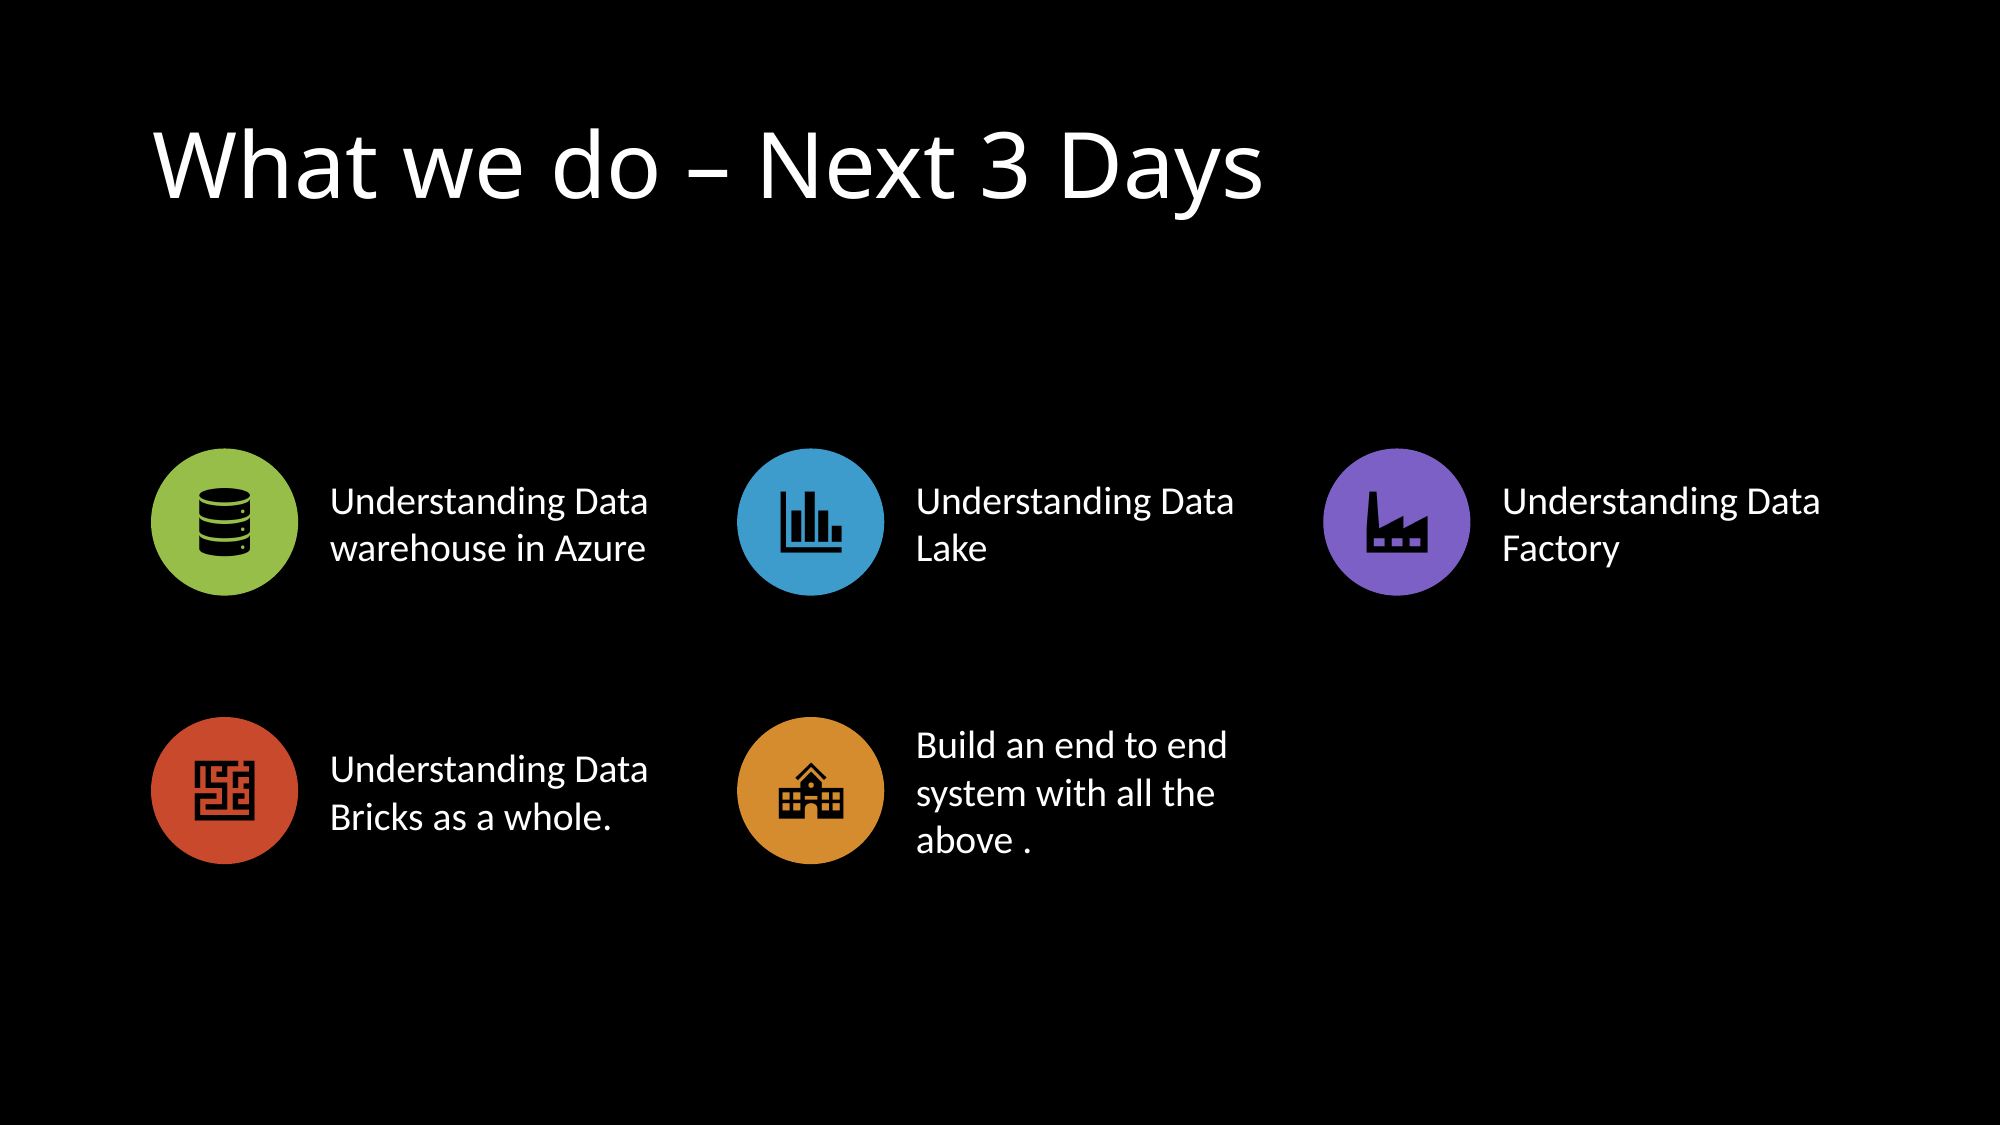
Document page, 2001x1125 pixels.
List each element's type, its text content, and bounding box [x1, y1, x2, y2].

title What we do – Next 3 Days [137, 59, 1863, 278]
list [137, 299, 1863, 1014]
